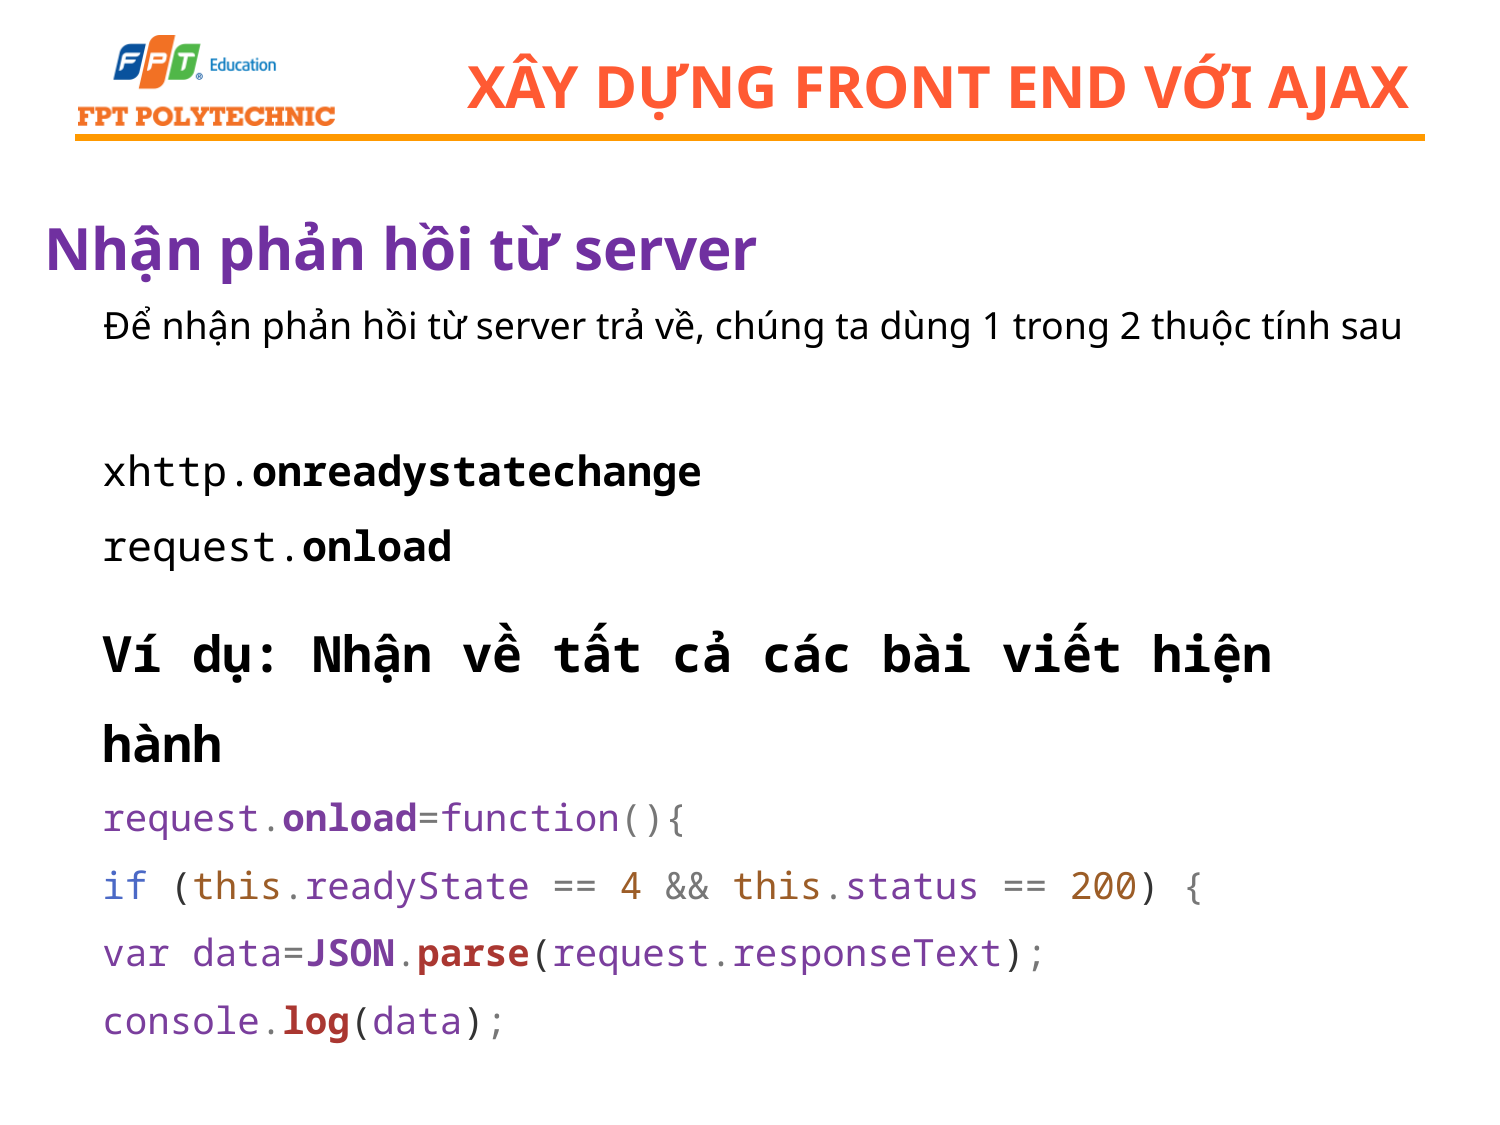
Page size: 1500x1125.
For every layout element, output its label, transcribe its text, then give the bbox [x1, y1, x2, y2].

picture [78, 35, 338, 126]
text_box Để nhận phản hồi từ server trả về, chúng ta dùng 1 trong 2 thuộc tính sau [88, 294, 1425, 355]
text_box Ví dụ: Nhận về tất cả các bài viết hiện hành request.onload=function(){ if (this.readyState == 4 && this.status == 200) { var data=JSON.parse(request.responseText); console.log(data); [87, 584, 1425, 1050]
text_box Nhận phản hồi từ server [29, 204, 774, 290]
title Xây dựng Front end với ajax [337, 45, 1425, 125]
text_box xhttp.onreadystatechange request.onload [87, 411, 1069, 577]
